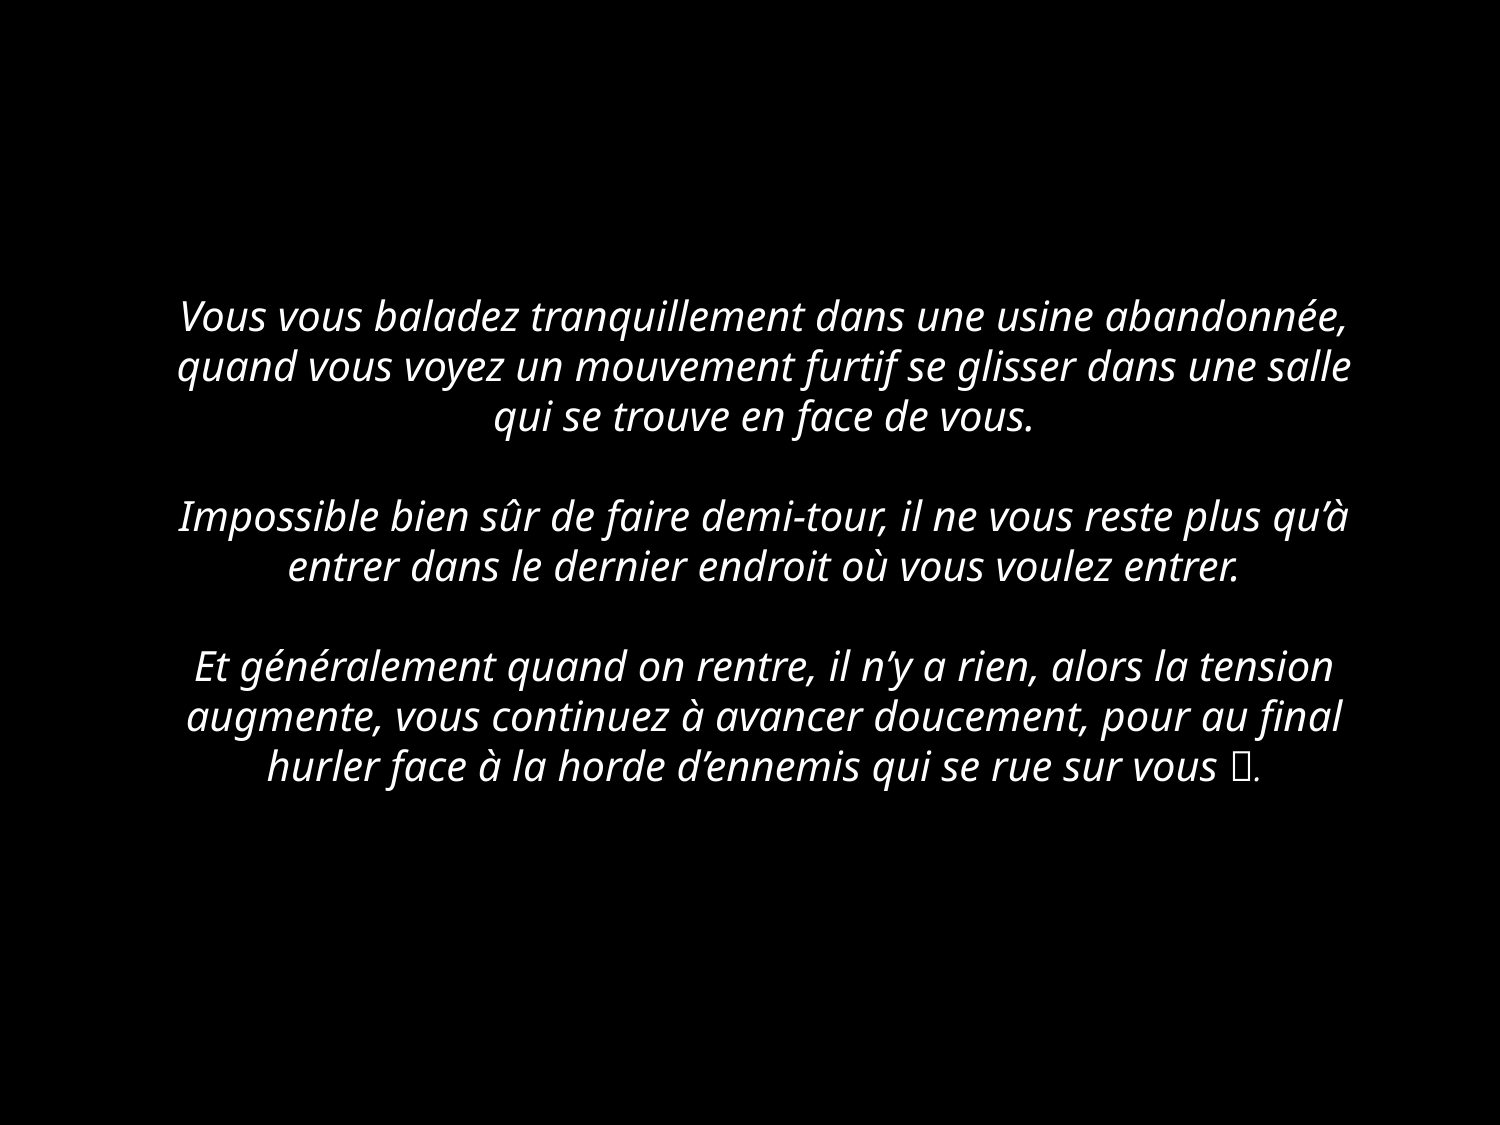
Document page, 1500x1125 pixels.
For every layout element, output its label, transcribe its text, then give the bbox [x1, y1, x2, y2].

text_box Vous vous baladez tranquillement dans une usine abandonnée, quand vous voyez un mouvement furtif se glisser dans une salle qui se trouve en face de vous. Impossible bien sûr de faire demi-tour, il ne vous reste plus qu’à entrer dans le dernier endroit où vous voulez entrer. Et généralement quand on rentre, il n’y a rien, alors la tension augmente, vous continuez à avancer doucement, pour au final hurler face à la horde d’ennemis qui se rue sur vous . [0, 0, 1500, 1125]
